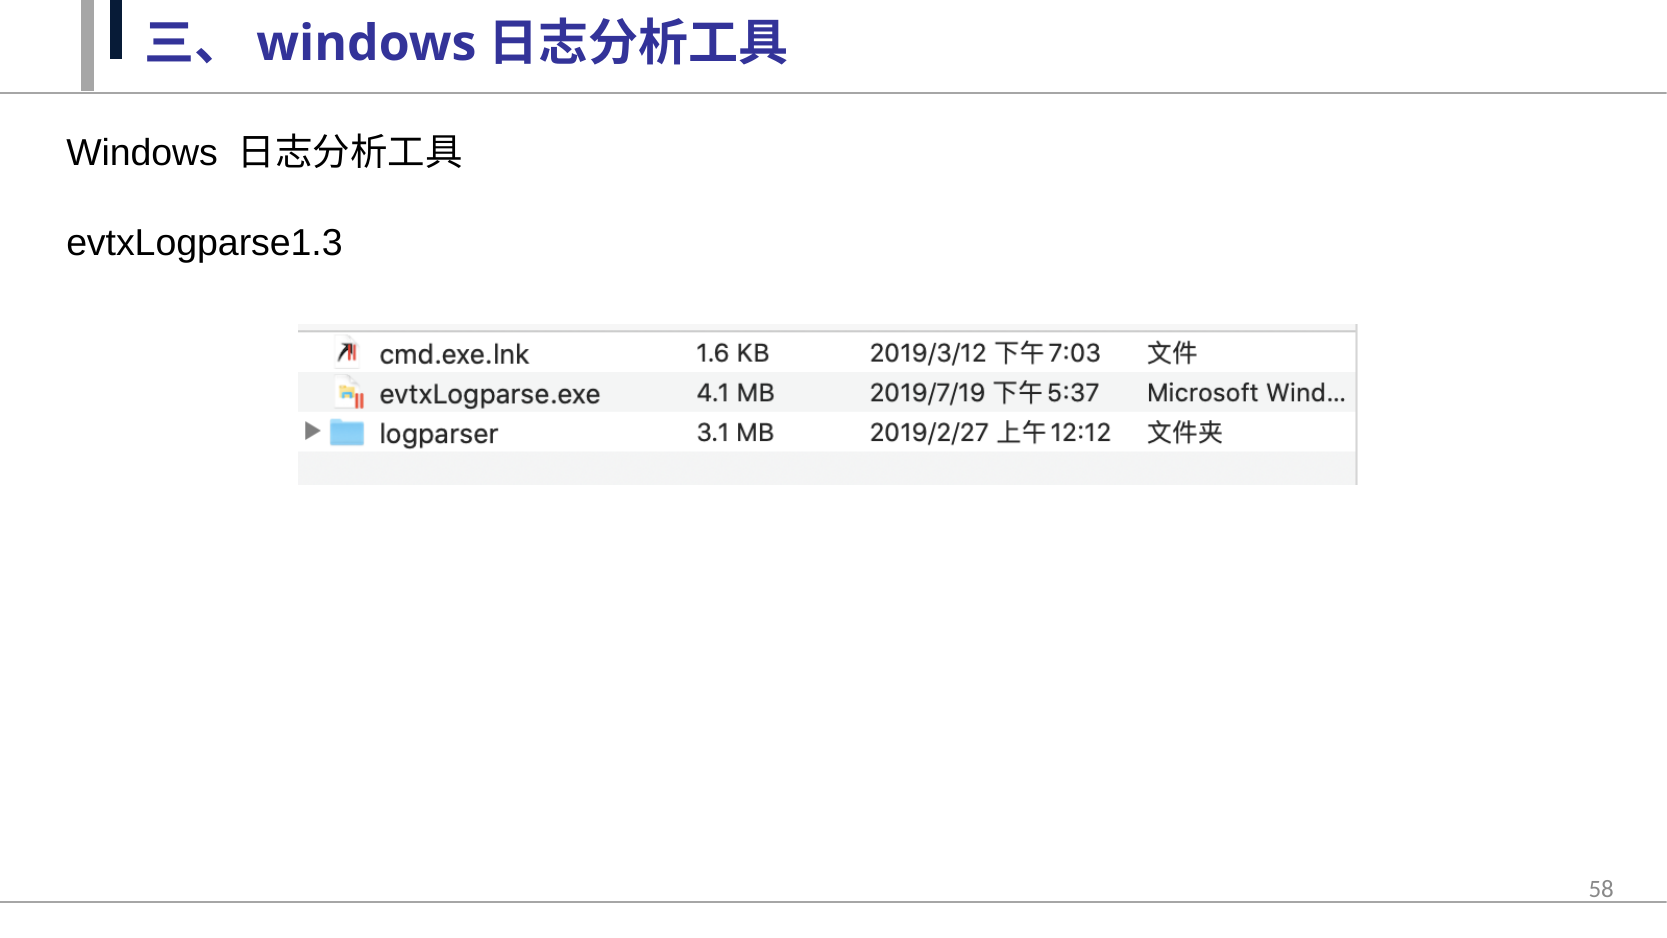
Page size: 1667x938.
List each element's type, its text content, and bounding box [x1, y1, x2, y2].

text_box Windows 日志分析工具 evtxLogparse1.3 [51, 120, 1616, 360]
text_box 三、windows日志分析工具 [129, 2, 804, 78]
slide_number 58 [1240, 862, 1630, 913]
picture [298, 324, 1368, 485]
